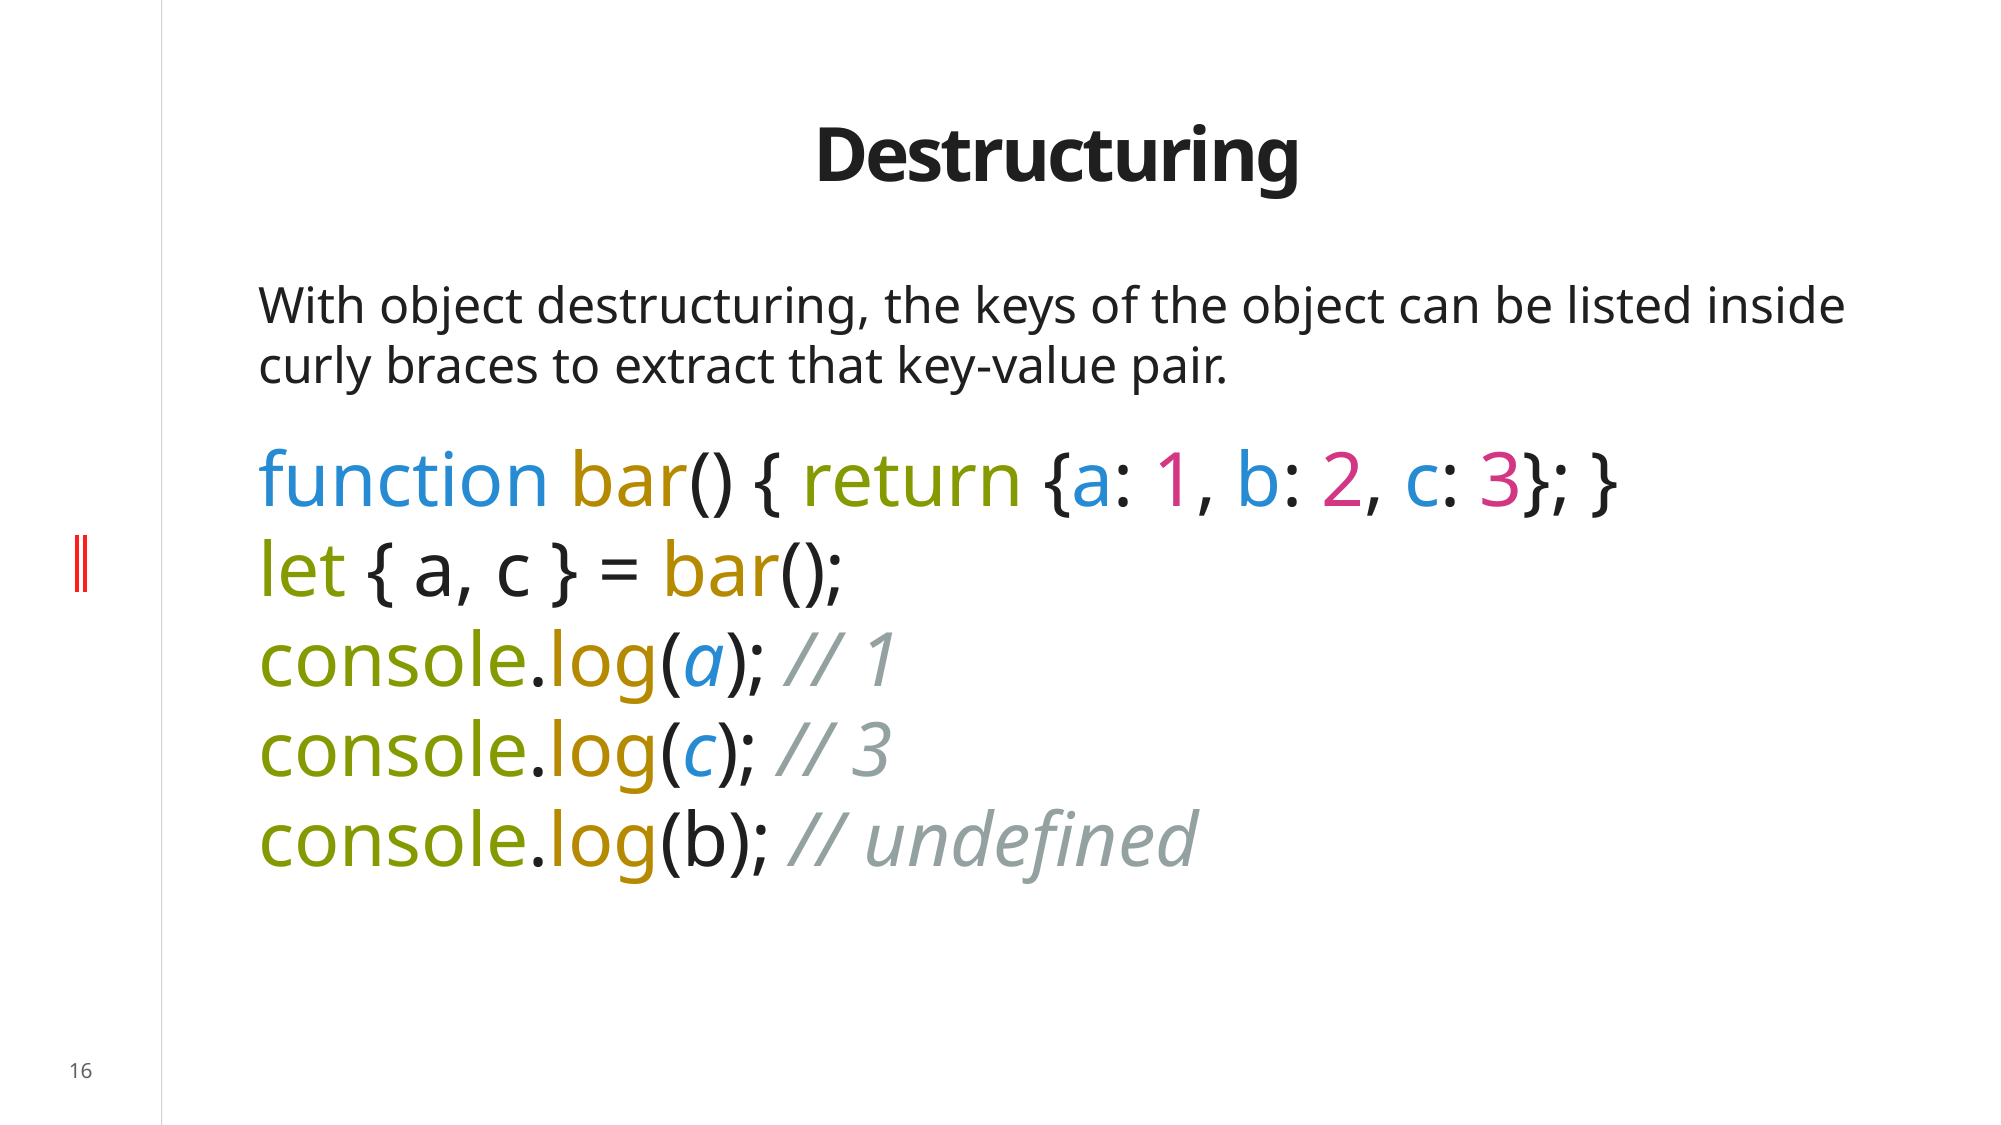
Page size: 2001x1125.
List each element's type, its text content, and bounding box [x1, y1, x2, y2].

text_box With object destructuring, the keys of the object can be listed inside curly braces to extract that key-value pair. [243, 265, 1868, 401]
text_box function bar() { return {a: 1, b: 2, c: 3}; } let { a, c } = bar(); console.log(a); // 1 console.log(c); // 3 console.log(b); // undefined [243, 423, 1812, 979]
title Destructuring [304, 92, 1812, 215]
slide_number 16 [38, 1052, 123, 1091]
